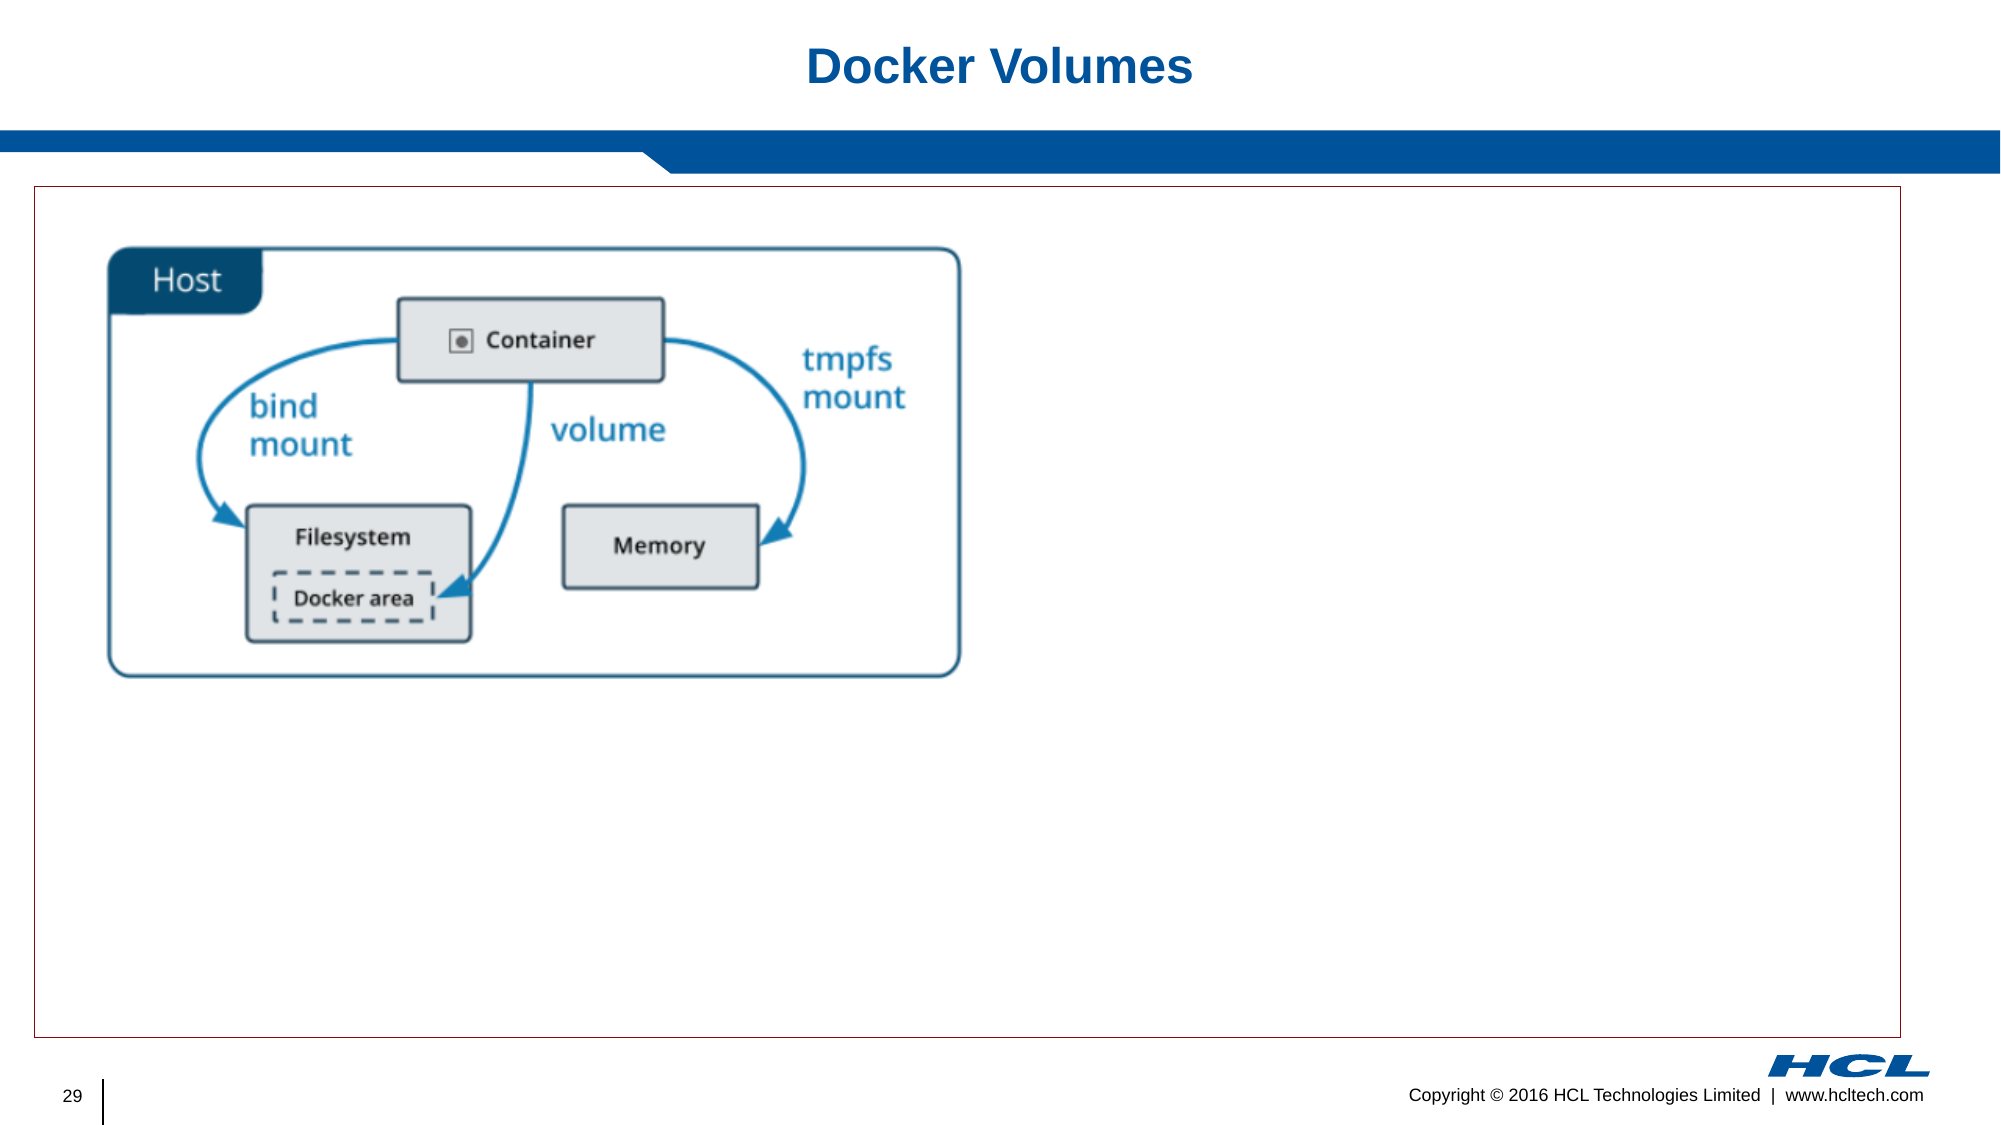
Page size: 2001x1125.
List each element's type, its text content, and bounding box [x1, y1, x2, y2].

title Docker Volumes [66, 2, 1934, 126]
picture [66, 235, 1022, 702]
text_box [34, 186, 1901, 1038]
